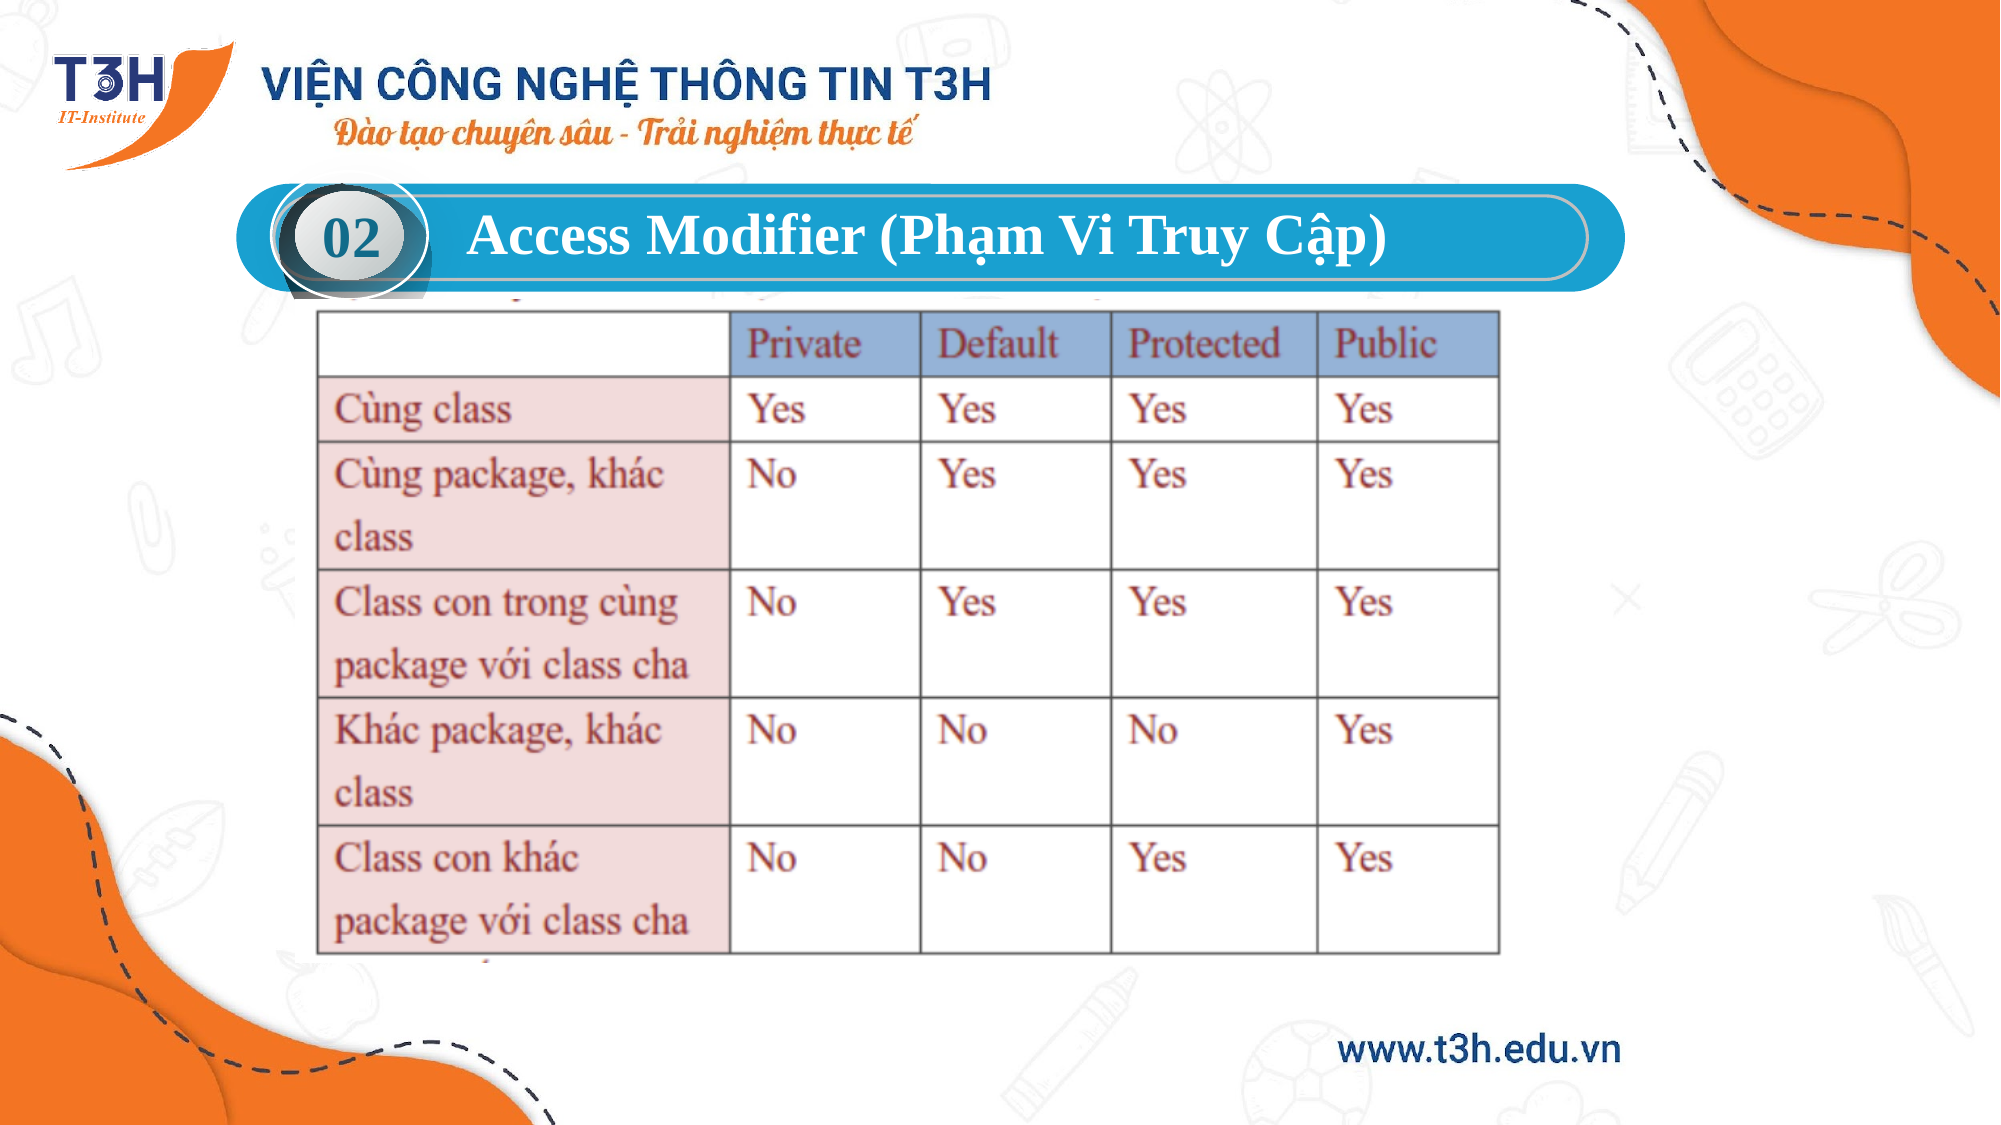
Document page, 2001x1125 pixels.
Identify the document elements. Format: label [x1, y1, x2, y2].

picture [0, 0, 2000, 1125]
text_box [479, 183, 1626, 292]
text_box [230, 158, 475, 359]
